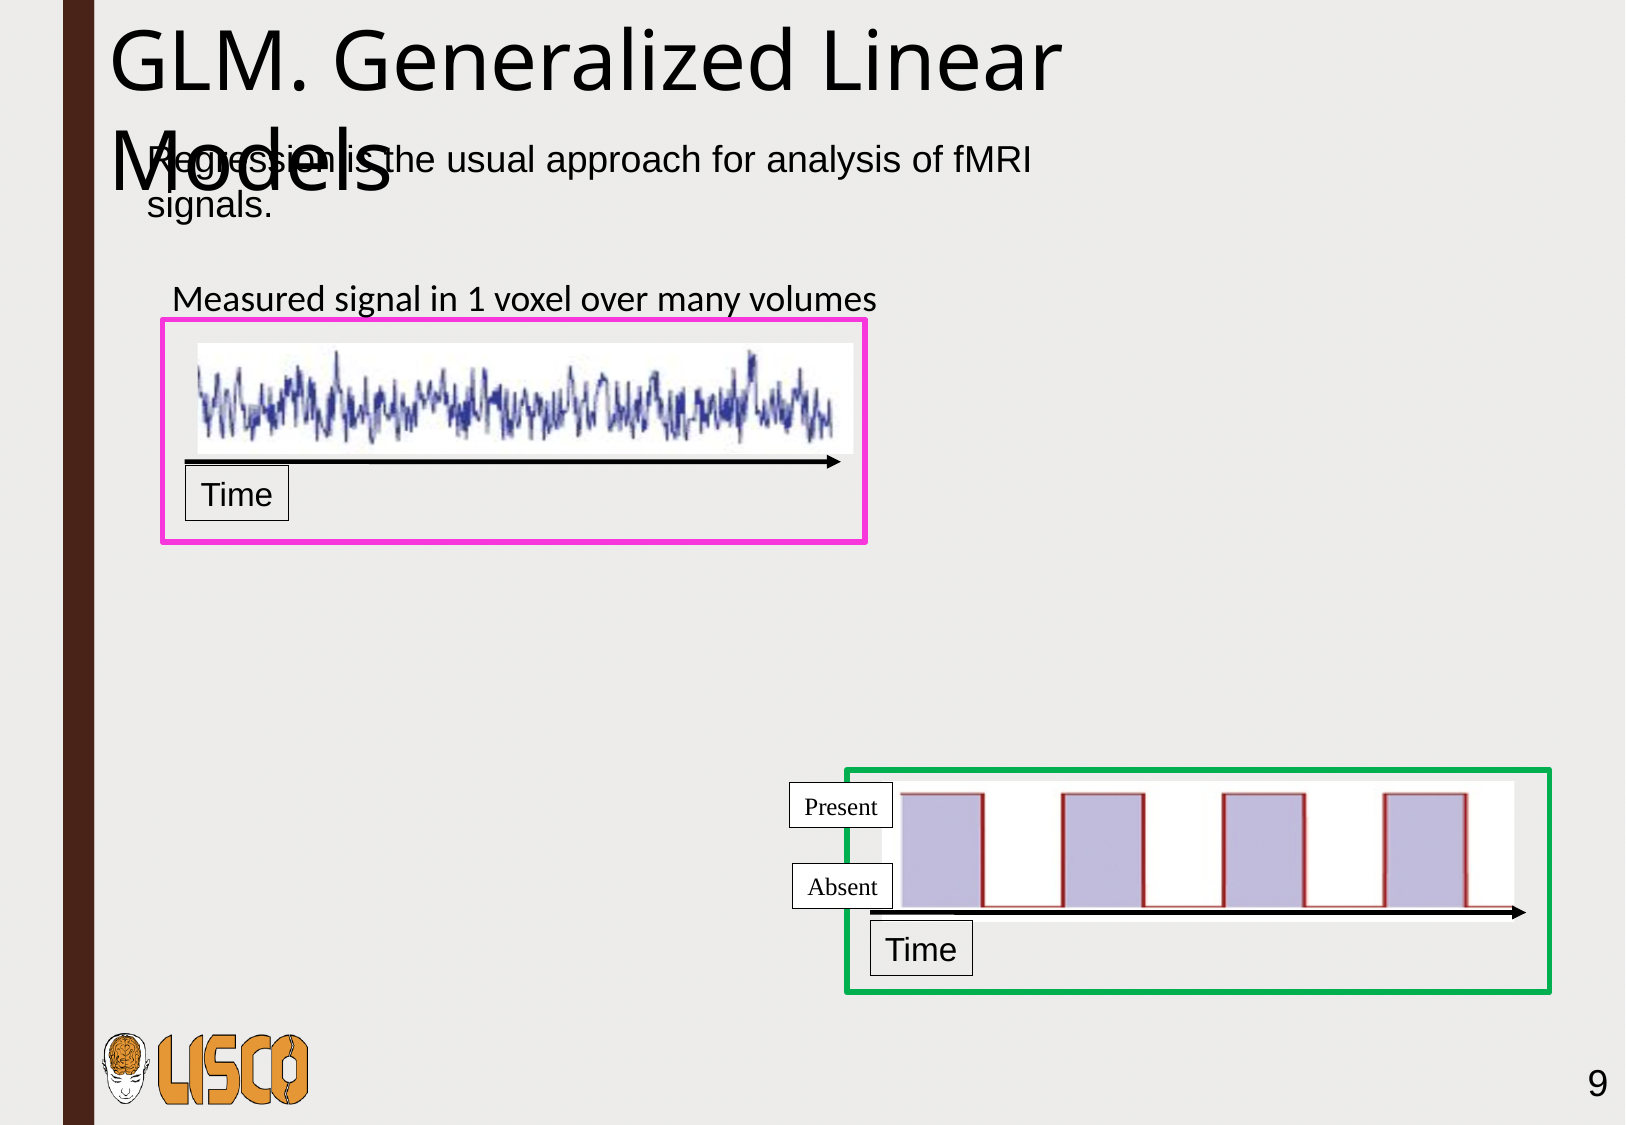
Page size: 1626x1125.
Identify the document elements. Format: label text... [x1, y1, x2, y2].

text_box Absent [792, 863, 881, 909]
text_box Regression is the usual approach for analysis of fMRI signals. [129, 122, 1185, 246]
text_box 9 [1245, 1073, 1623, 1112]
picture [0, 0, 63, 1125]
text_box [1515, 906, 1527, 919]
text_box Present [789, 782, 881, 828]
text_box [157, 266, 922, 542]
text_box Time [870, 920, 973, 976]
text_box GLM. Generalized Linear Models [93, 0, 1282, 122]
text_box [844, 767, 1552, 995]
picture [95, 0, 1626, 1125]
